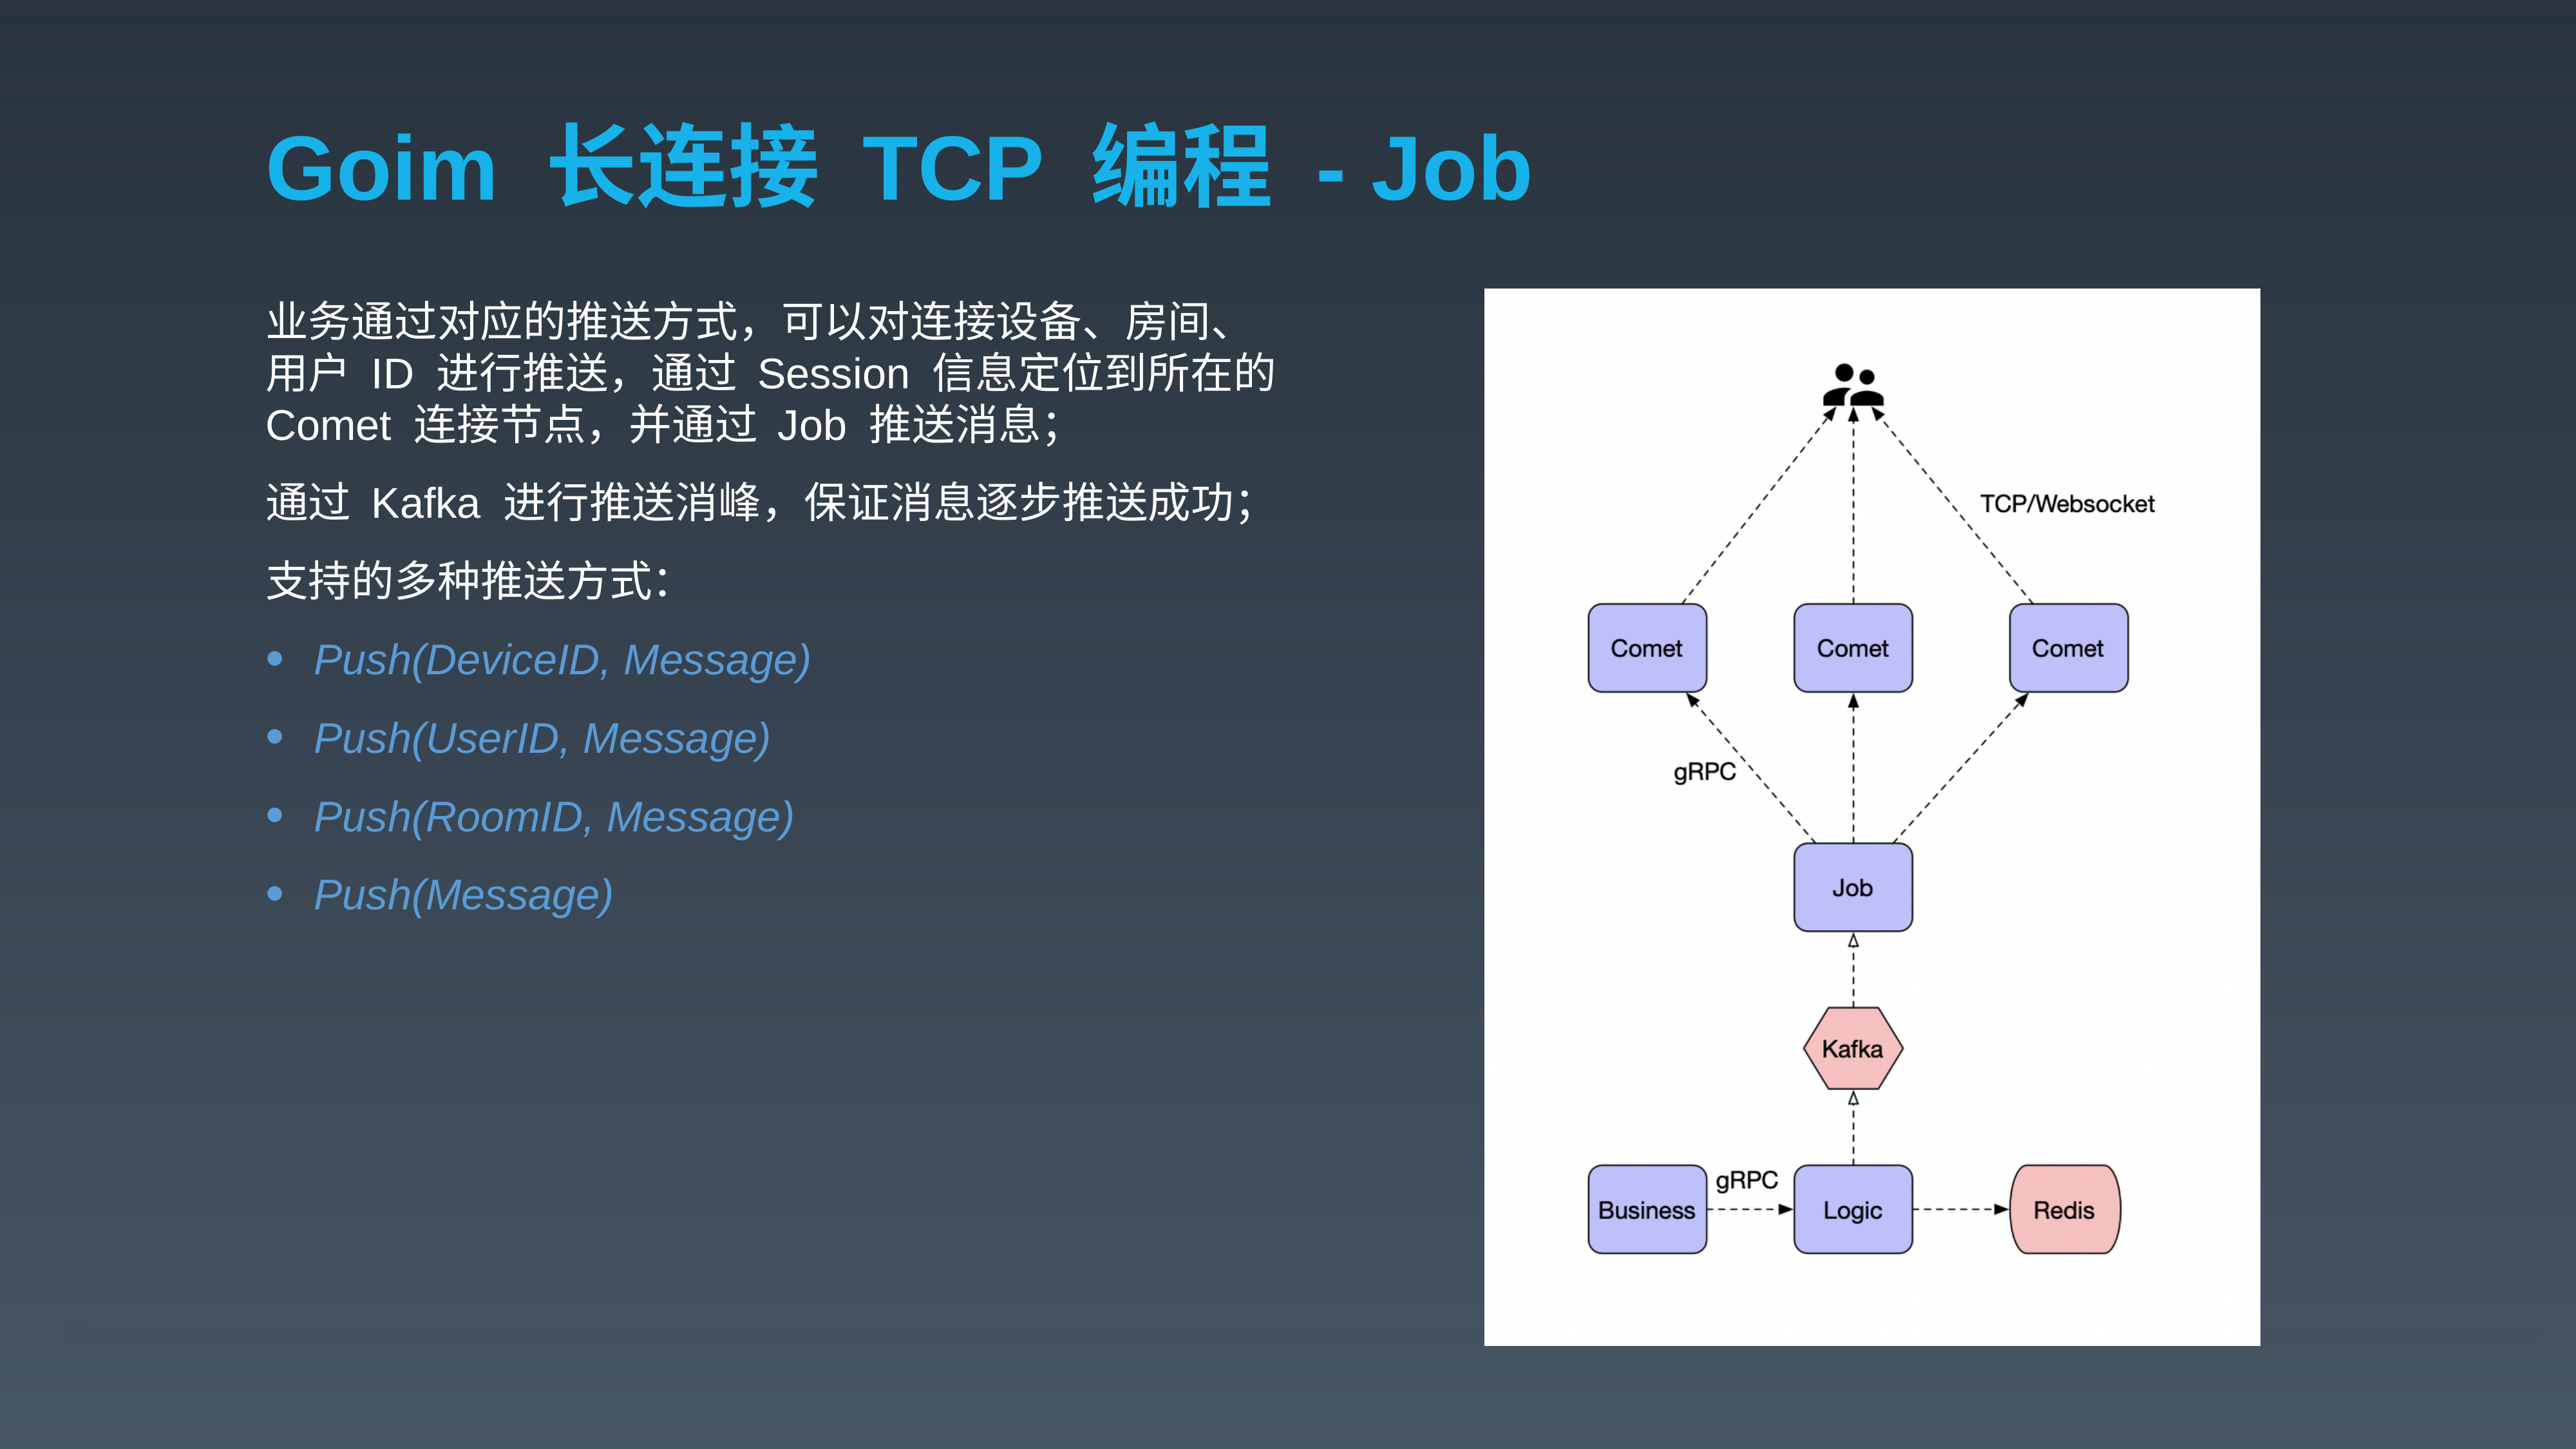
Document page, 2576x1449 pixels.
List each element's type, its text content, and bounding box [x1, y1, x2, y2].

picture [0, 0, 2576, 1449]
list 业务通过对应的推送方式，可以对连接设备、房间、用户 ID 进行推送，通过 Session 信息定位到所在的Comet 连接节点，并通过 Job 推送消息； 通过 Kafka 进行推送消峰，保证消息逐步推送成功； 支持的多种推送方式： Push(DeviceID, Message) Push(UserID, Message) Push(RoomID, Message) Push(Message) [260, 288, 1285, 1384]
title Goim 长连接 TCP 编程 - Job [260, 103, 2316, 243]
